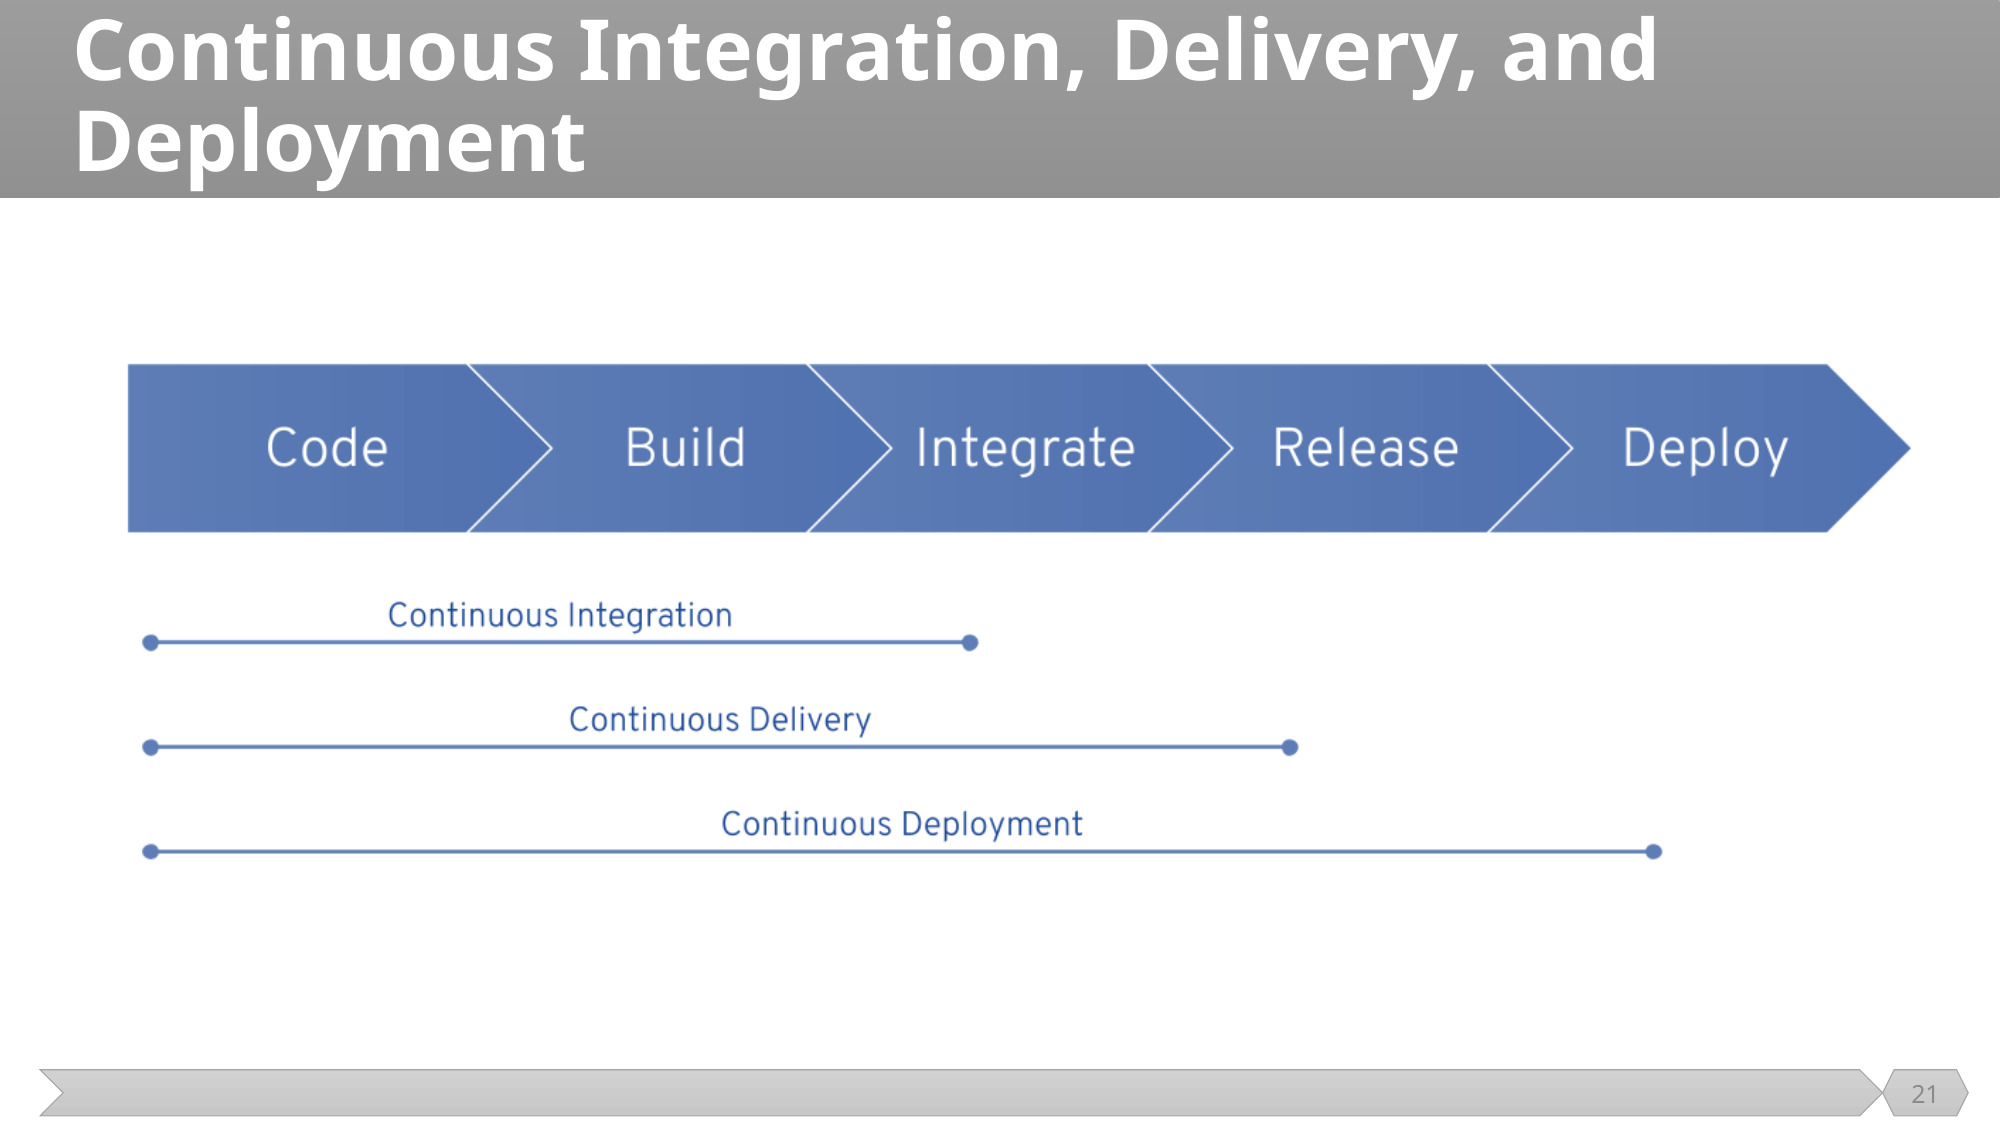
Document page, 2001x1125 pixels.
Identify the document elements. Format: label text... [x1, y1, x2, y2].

slide_number 21 [1882, 1065, 1969, 1125]
title Continuous Integration, Delivery, and Deployment [56, 0, 1969, 199]
picture [114, 292, 1926, 948]
